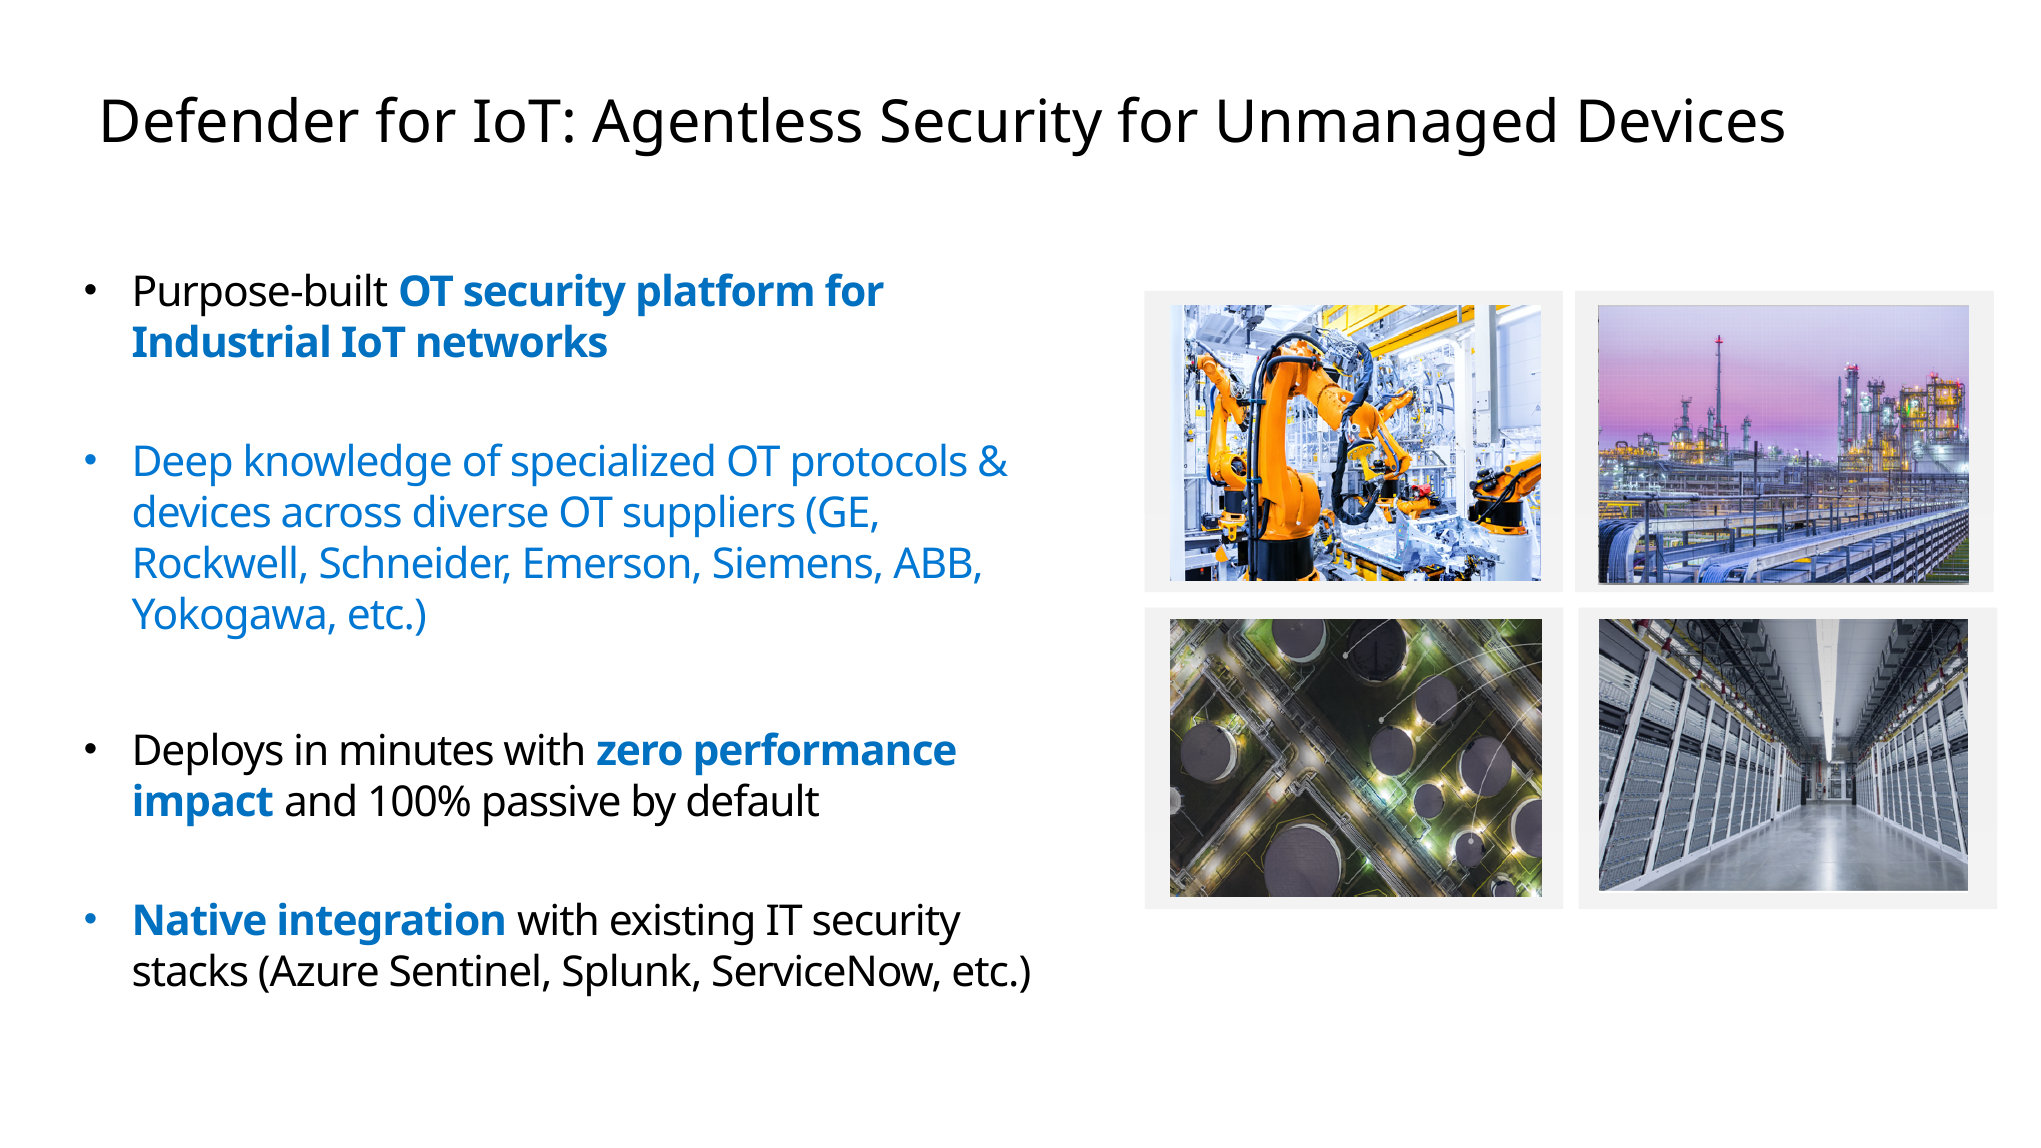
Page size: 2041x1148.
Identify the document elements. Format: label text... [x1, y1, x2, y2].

title Defender for IoT: Agentless Security for Unmanaged Devices [98, 76, 1942, 149]
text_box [1144, 290, 1998, 910]
list Purpose-built OT security platform for Industrial IoT networks Deep knowledge of specialized OT protocols & devices across diverse OT suppliers (GE, Rockwell, Schneider, Emerson, Siemens, ABB, Yokogawa, etc.) Deploys in minutes with zero performance impact and 100% passive by default Native integration with existing IT security stacks (Azure Sentinel, Splunk, ServiceNow, etc.) [83, 248, 1083, 979]
